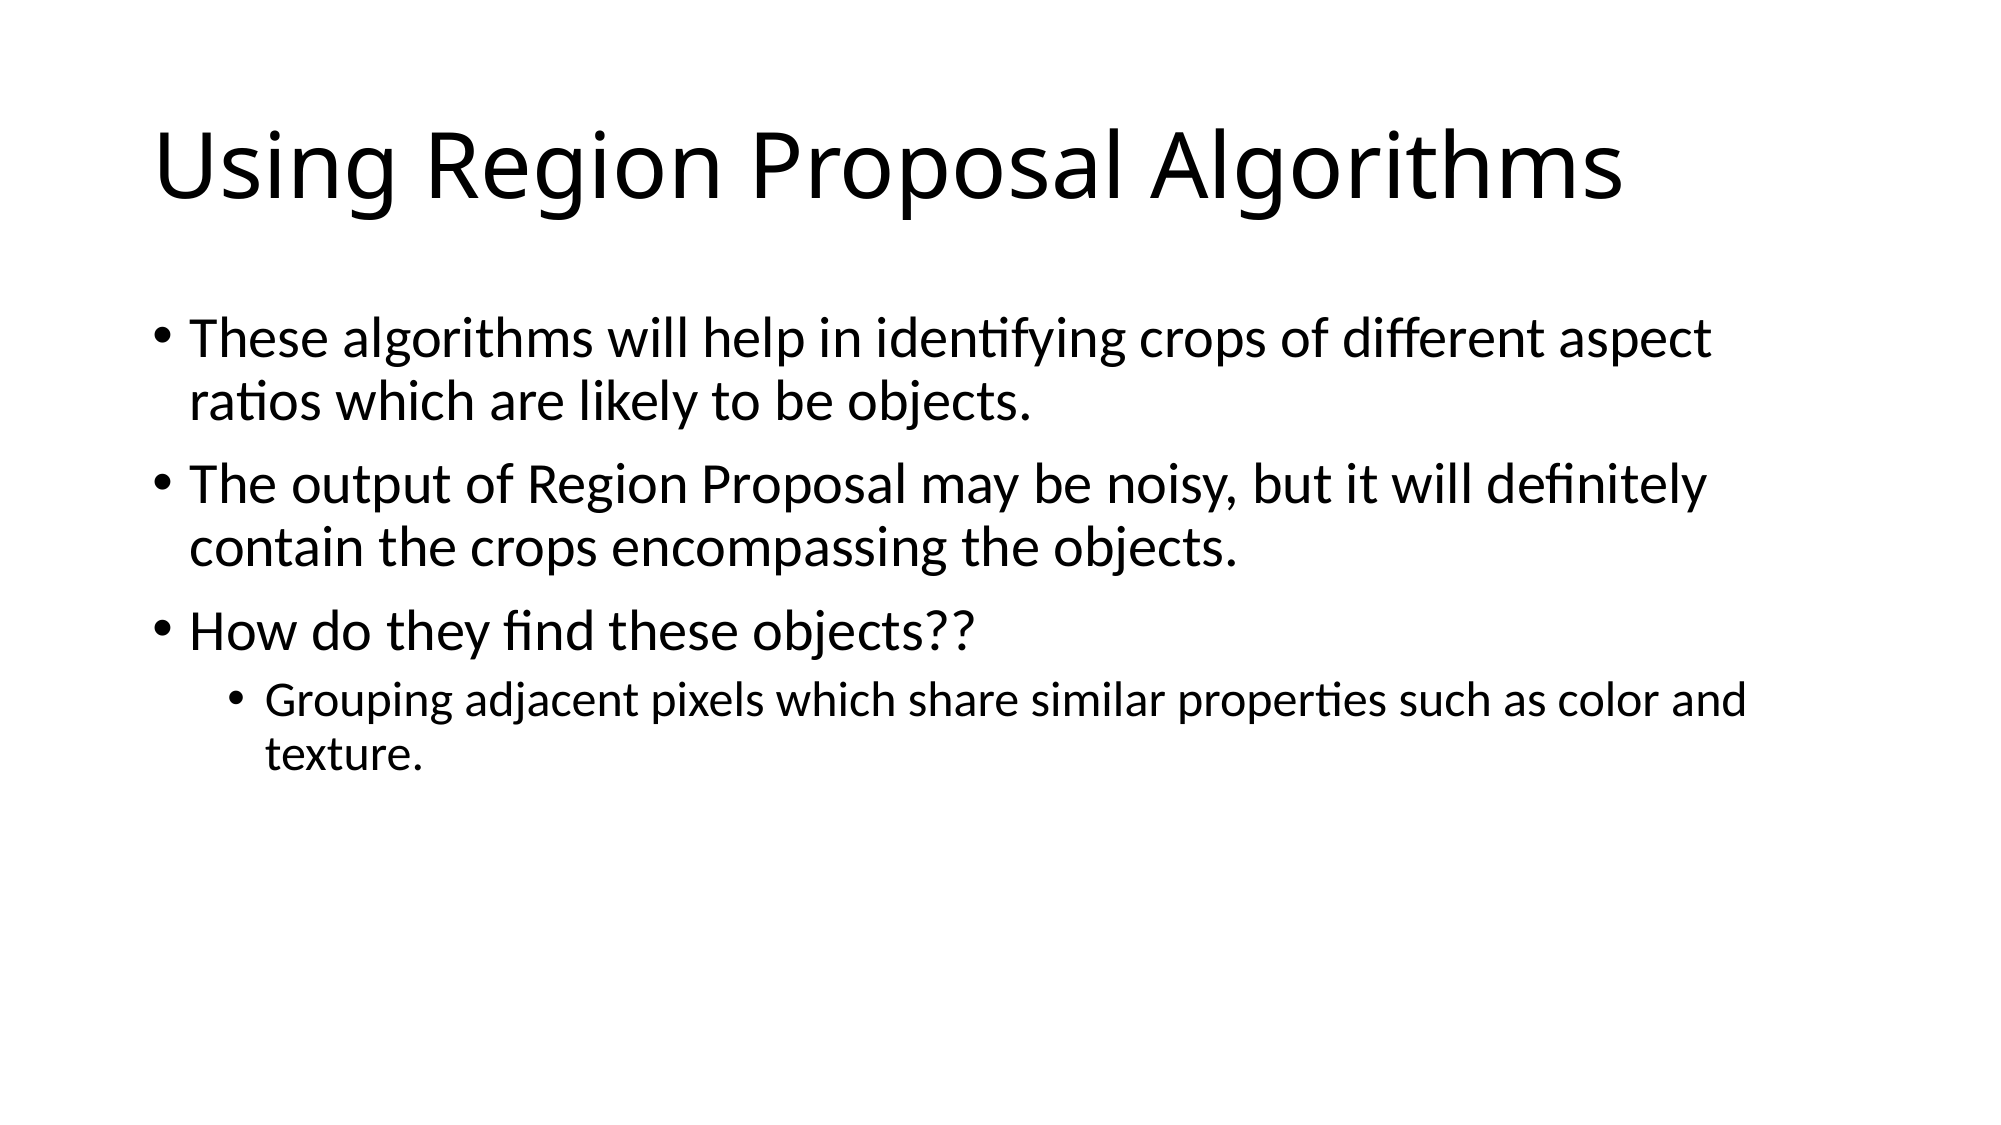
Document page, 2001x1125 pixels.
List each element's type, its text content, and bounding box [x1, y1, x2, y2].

title Using Region Proposal Algorithms [137, 59, 1863, 278]
list These algorithms will help in identifying crops of different aspect ratios which are likely to be objects. The output of Region Proposal may be noisy, but it will definitely contain the crops encompassing the objects. How do they find these objects?? Grouping adjacent pixels which share similar properties such as color and texture. [137, 299, 1863, 1014]
